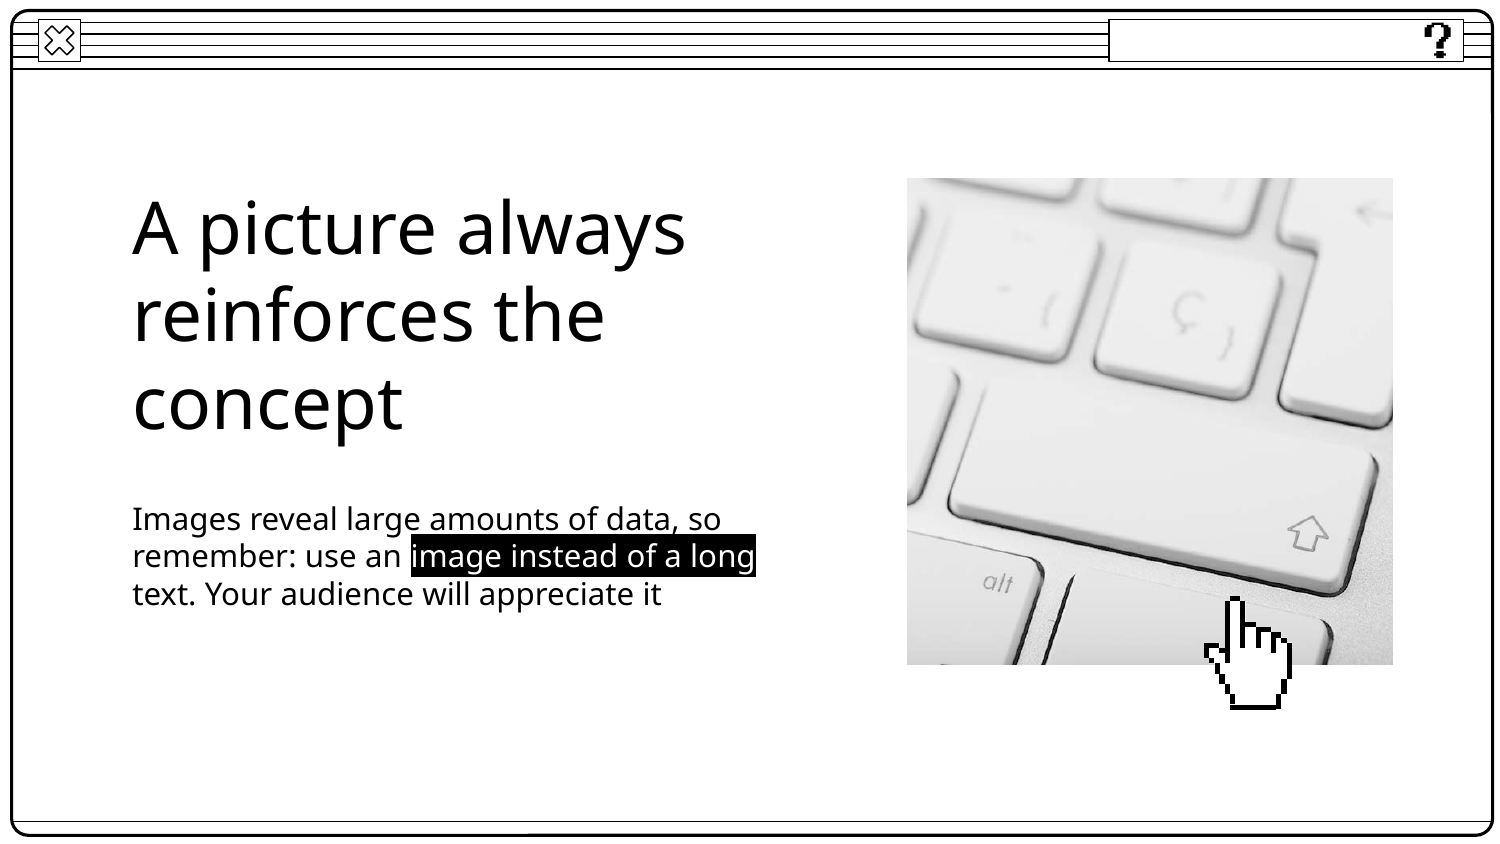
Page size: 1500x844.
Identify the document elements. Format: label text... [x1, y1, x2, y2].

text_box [1203, 596, 1292, 710]
title A picture always reinforces the concept [117, 191, 801, 434]
picture [906, 178, 1394, 665]
subtitle Images reveal large amounts of data, so remember: use an image instead of a long text. Your audience will appreciate it [117, 458, 801, 652]
